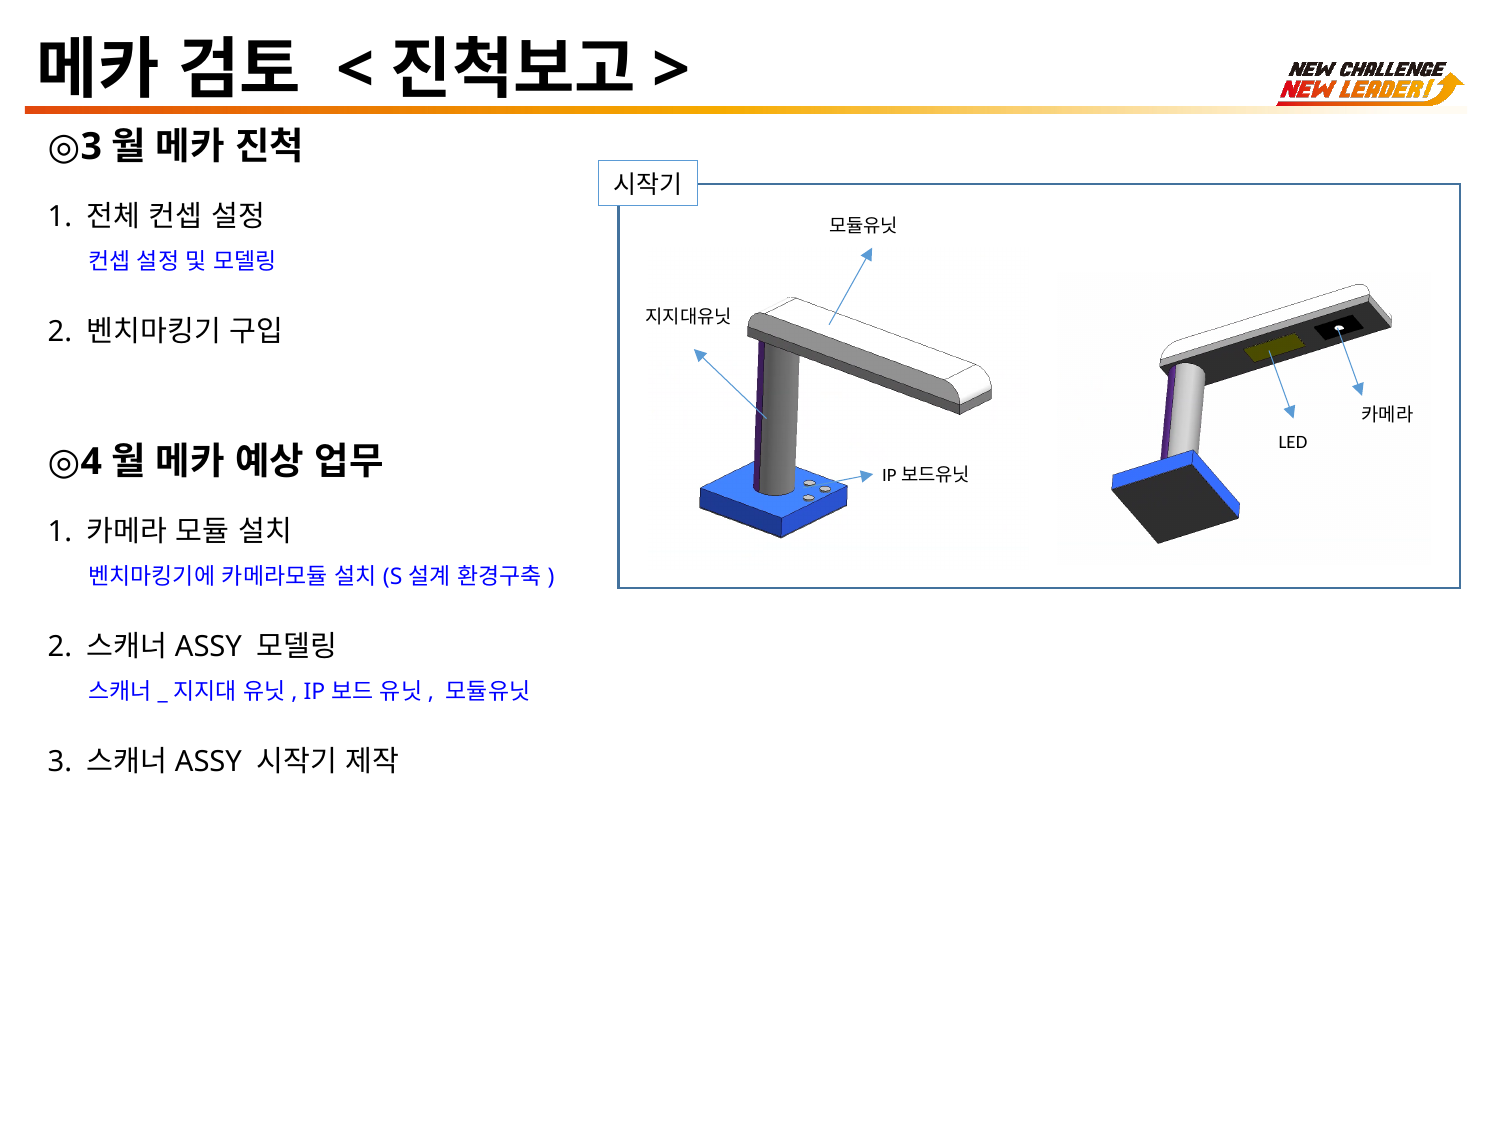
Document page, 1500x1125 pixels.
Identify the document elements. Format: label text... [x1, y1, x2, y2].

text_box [595, 160, 1461, 589]
text_box 메카 검토 <진척보고> [22, 27, 1428, 108]
text_box ◎3월 메카 진척 1. 전체 컨셉 설정 컨셉 설정 및 모델링 2. 벤치마킹기 구입 ◎4월 메카 예상 업무 1. 카메라 모듈 설치 벤치마킹기에 카메라모듈 설치(S설계 환경구축) 2. 스캐너ASSY 모델링 스캐너_지지대 유닛, IP보드 유닛, 모듈유닛 3. 스캐너ASSY 시작기 제작 [33, 114, 570, 785]
picture [24, 39, 1468, 128]
